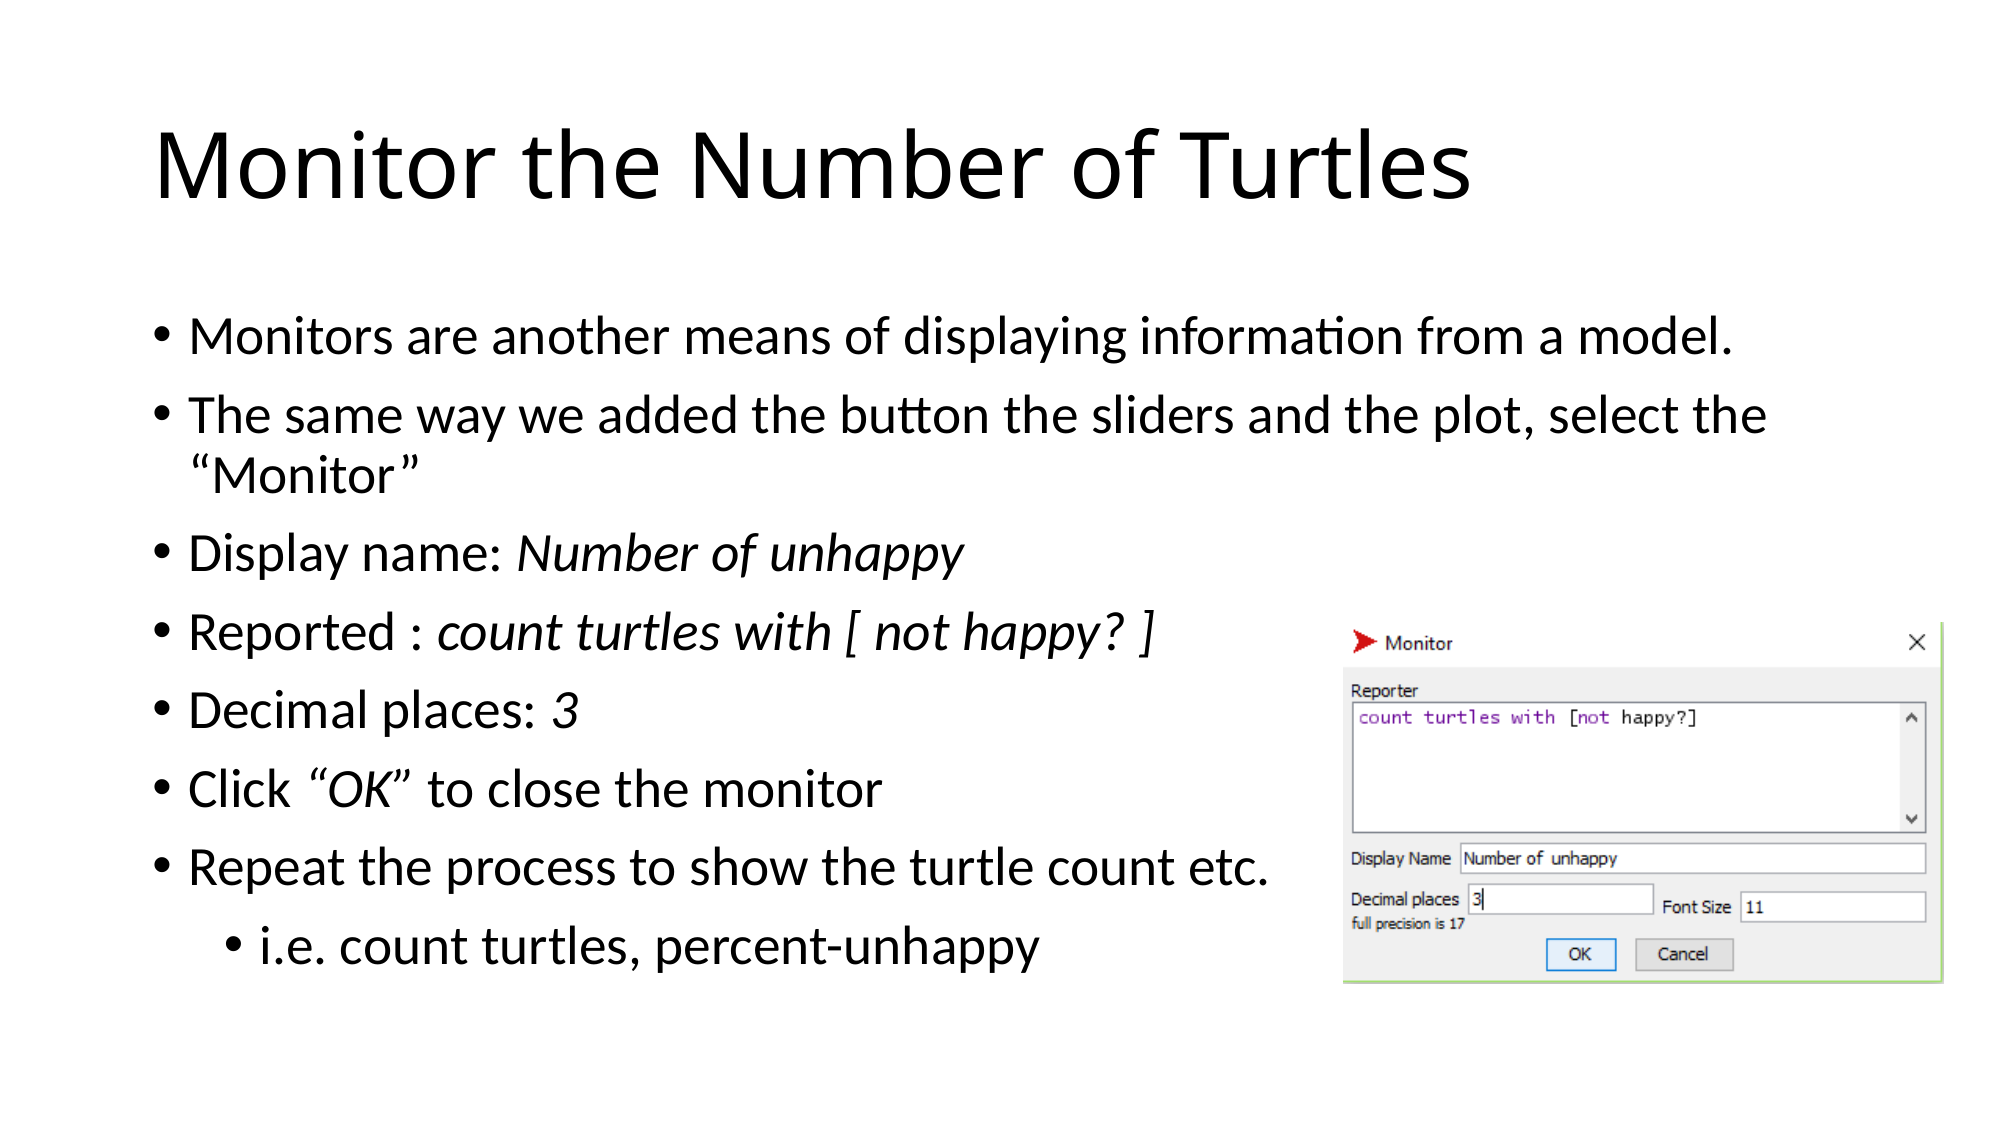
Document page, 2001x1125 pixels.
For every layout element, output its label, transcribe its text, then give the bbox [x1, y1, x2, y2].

picture [1343, 622, 1944, 984]
list Monitors are another means of displaying information from a model. The same way we added the button the sliders and the plot, select the “Monitor” Display name: Number of unhappy Reported : count turtles with [ not happy? ] Decimal places: 3 Click “OK” to close the monitor Repeat the process to show the turtle count etc. i.e. count turtles, percent-unhappy [137, 299, 1863, 1014]
title Monitor the Number of Turtles [137, 59, 1863, 278]
